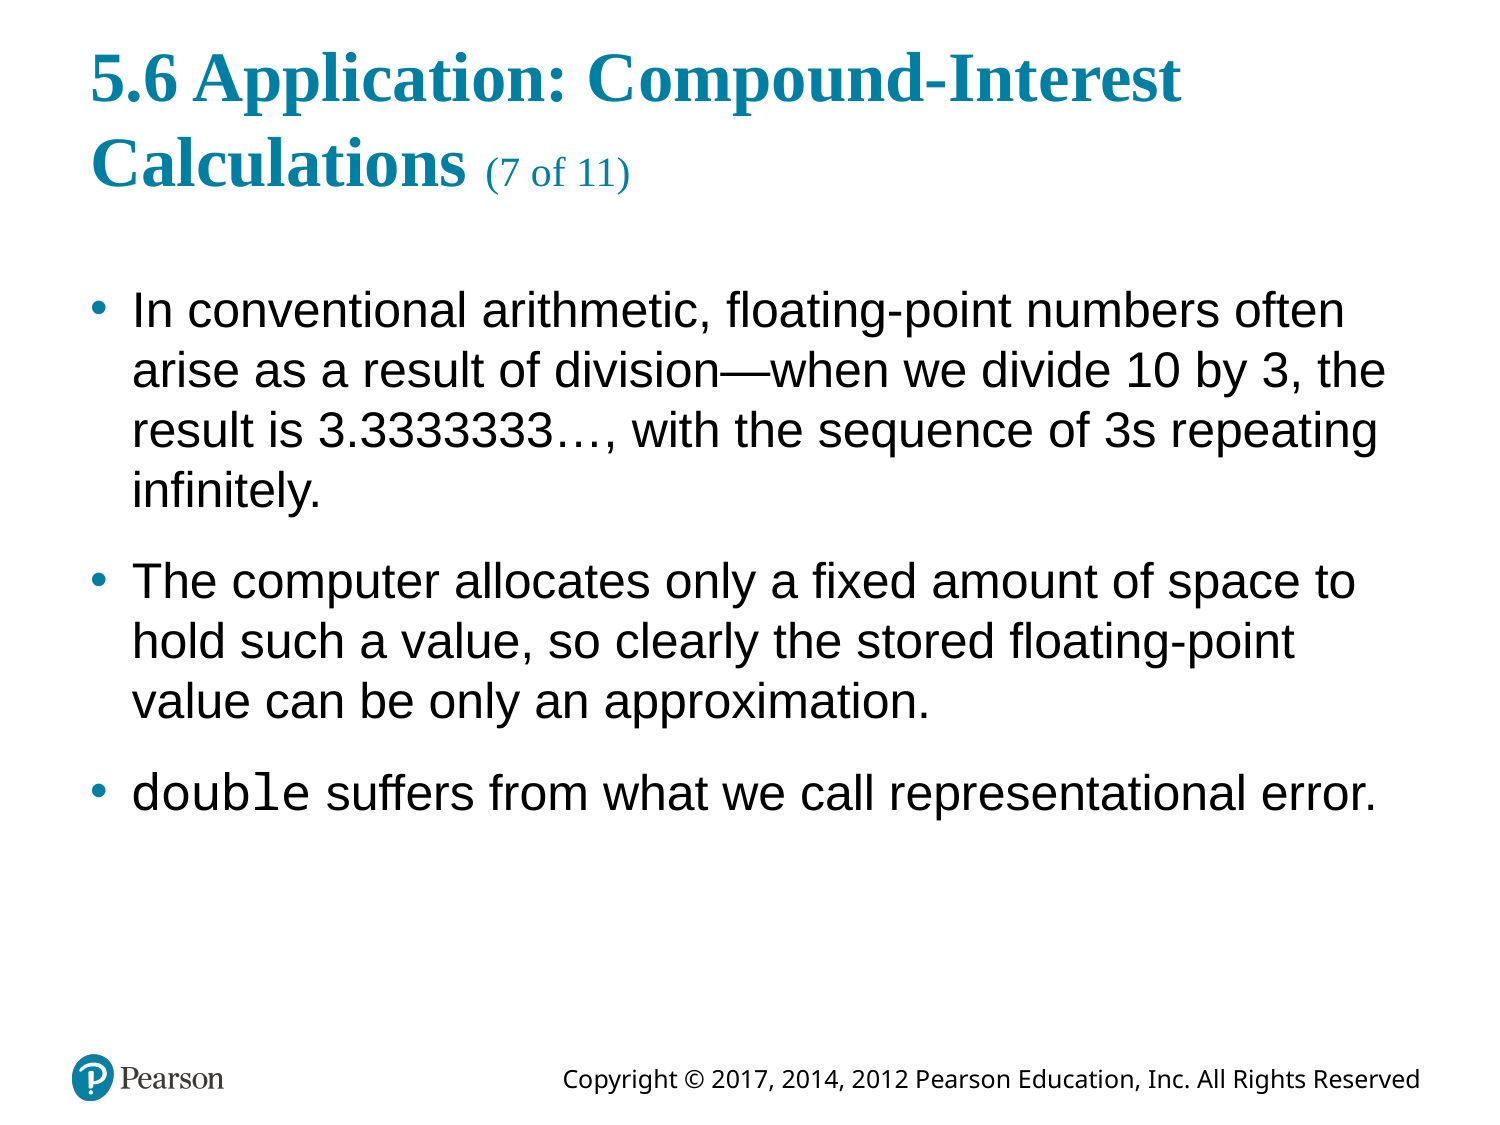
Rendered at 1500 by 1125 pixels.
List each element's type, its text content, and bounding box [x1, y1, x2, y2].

list In conventional arithmetic, floating-point numbers often arise as a result of division—when we divide 10 by 3, the result is 3.3333333…, with the sequence of 3s repeating infinitely. The computer allocates only a fixed amount of space to hold such a value, so clearly the stored floating-point value can be only an approximation. double suffers from what we call representational error. [75, 262, 1425, 1005]
title 5.6 Application: Compound-Interest Calculations (7 of 11) [75, 35, 1425, 216]
picture [80, 1063, 106, 1088]
picture [98, 1054, 224, 1101]
picture [72, 1054, 88, 1070]
picture [72, 1087, 83, 1101]
